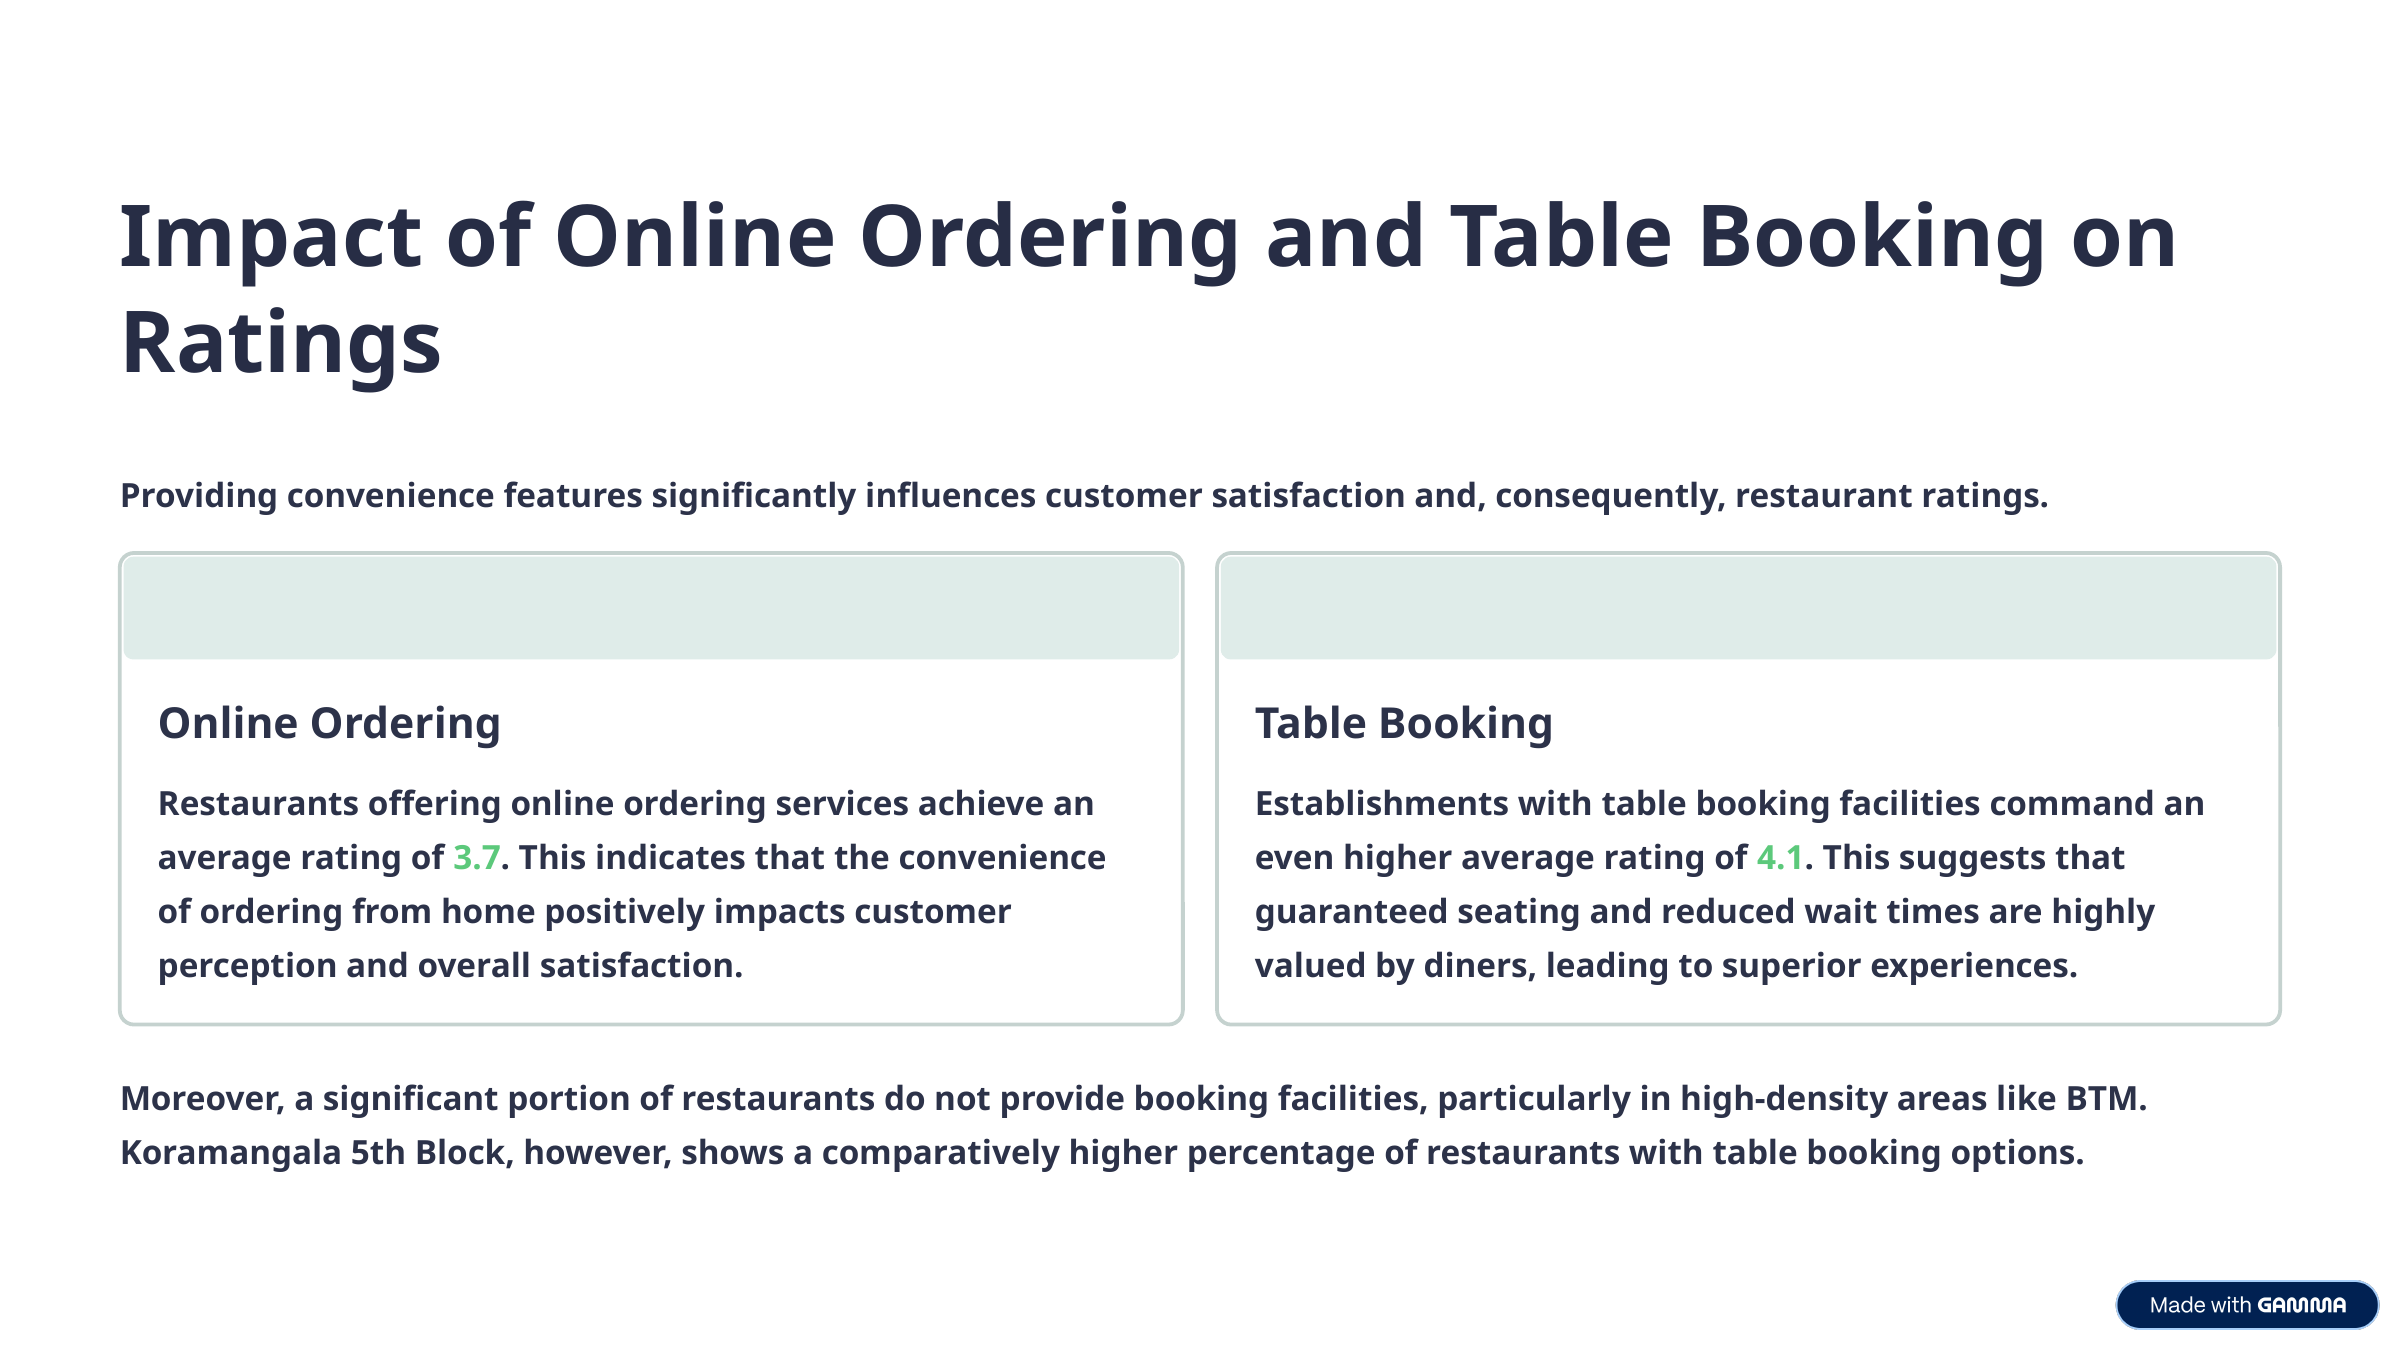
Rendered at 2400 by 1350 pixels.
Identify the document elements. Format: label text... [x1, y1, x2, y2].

text_box Impact of Online Ordering and Table Booking on Ratings [119, 177, 2281, 392]
text_box Moreover, a significant portion of restaurants do not provide booking facilities, particularly in high-density areas like BTM. Koramangala 5th Block, however, shows a comparatively higher percentage of restaurants with table booking options. [119, 1063, 2281, 1173]
text_box [119, 552, 1183, 1025]
text_box Online Ordering [157, 693, 586, 747]
picture [2106, 1271, 2389, 1339]
text_box Restaurants offering online ordering services achieve an average rating of 3.7. This indicates that the convenience of ordering from home positively impacts customer perception and overall satisfaction. [157, 767, 1145, 987]
text_box [1217, 552, 2281, 1025]
text_box Establishments with table booking facilities command an even higher average rating of 4.1. This suggests that guaranteed seating and reduced wait times are highly valued by diners, leading to superior experiences. [1255, 767, 2243, 987]
text_box Providing convenience features significantly influences customer satisfaction and, consequently, restaurant ratings. [119, 459, 2281, 515]
text_box [123, 556, 1180, 660]
text_box [1220, 556, 2277, 660]
text_box Table Booking [1255, 693, 1683, 747]
